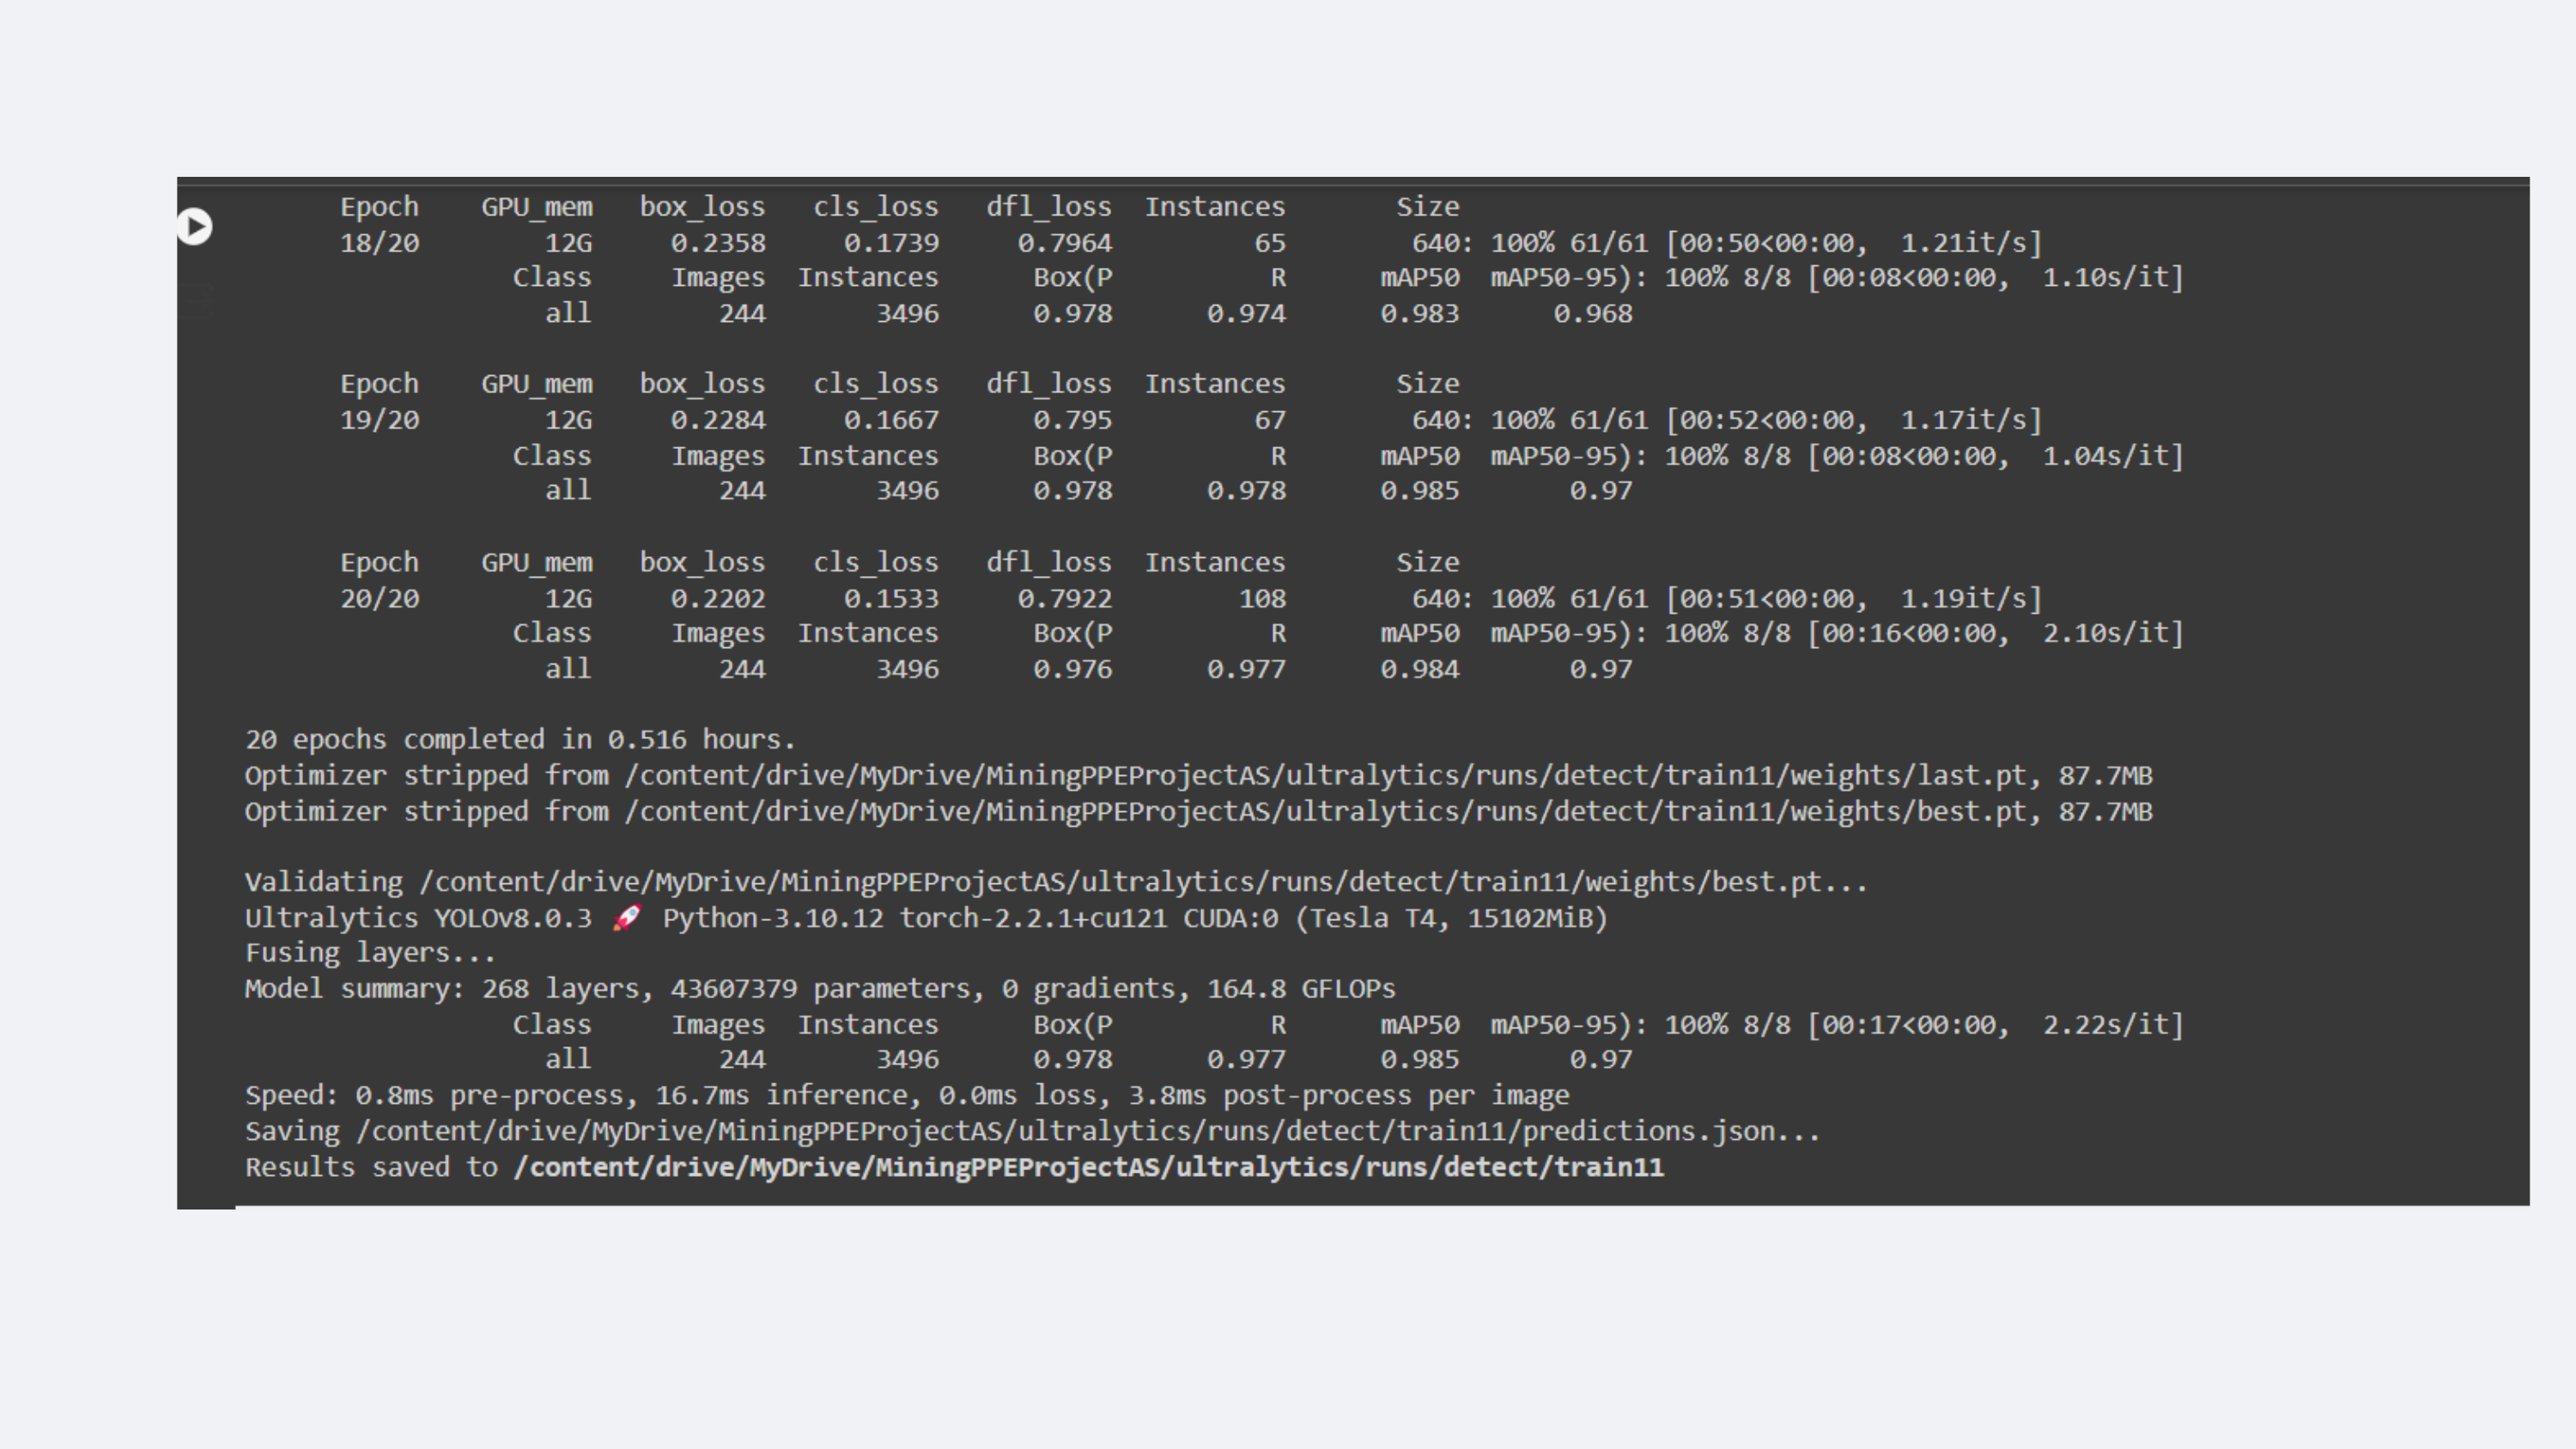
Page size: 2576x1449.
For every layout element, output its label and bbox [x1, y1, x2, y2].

text_box [177, 177, 2530, 1210]
